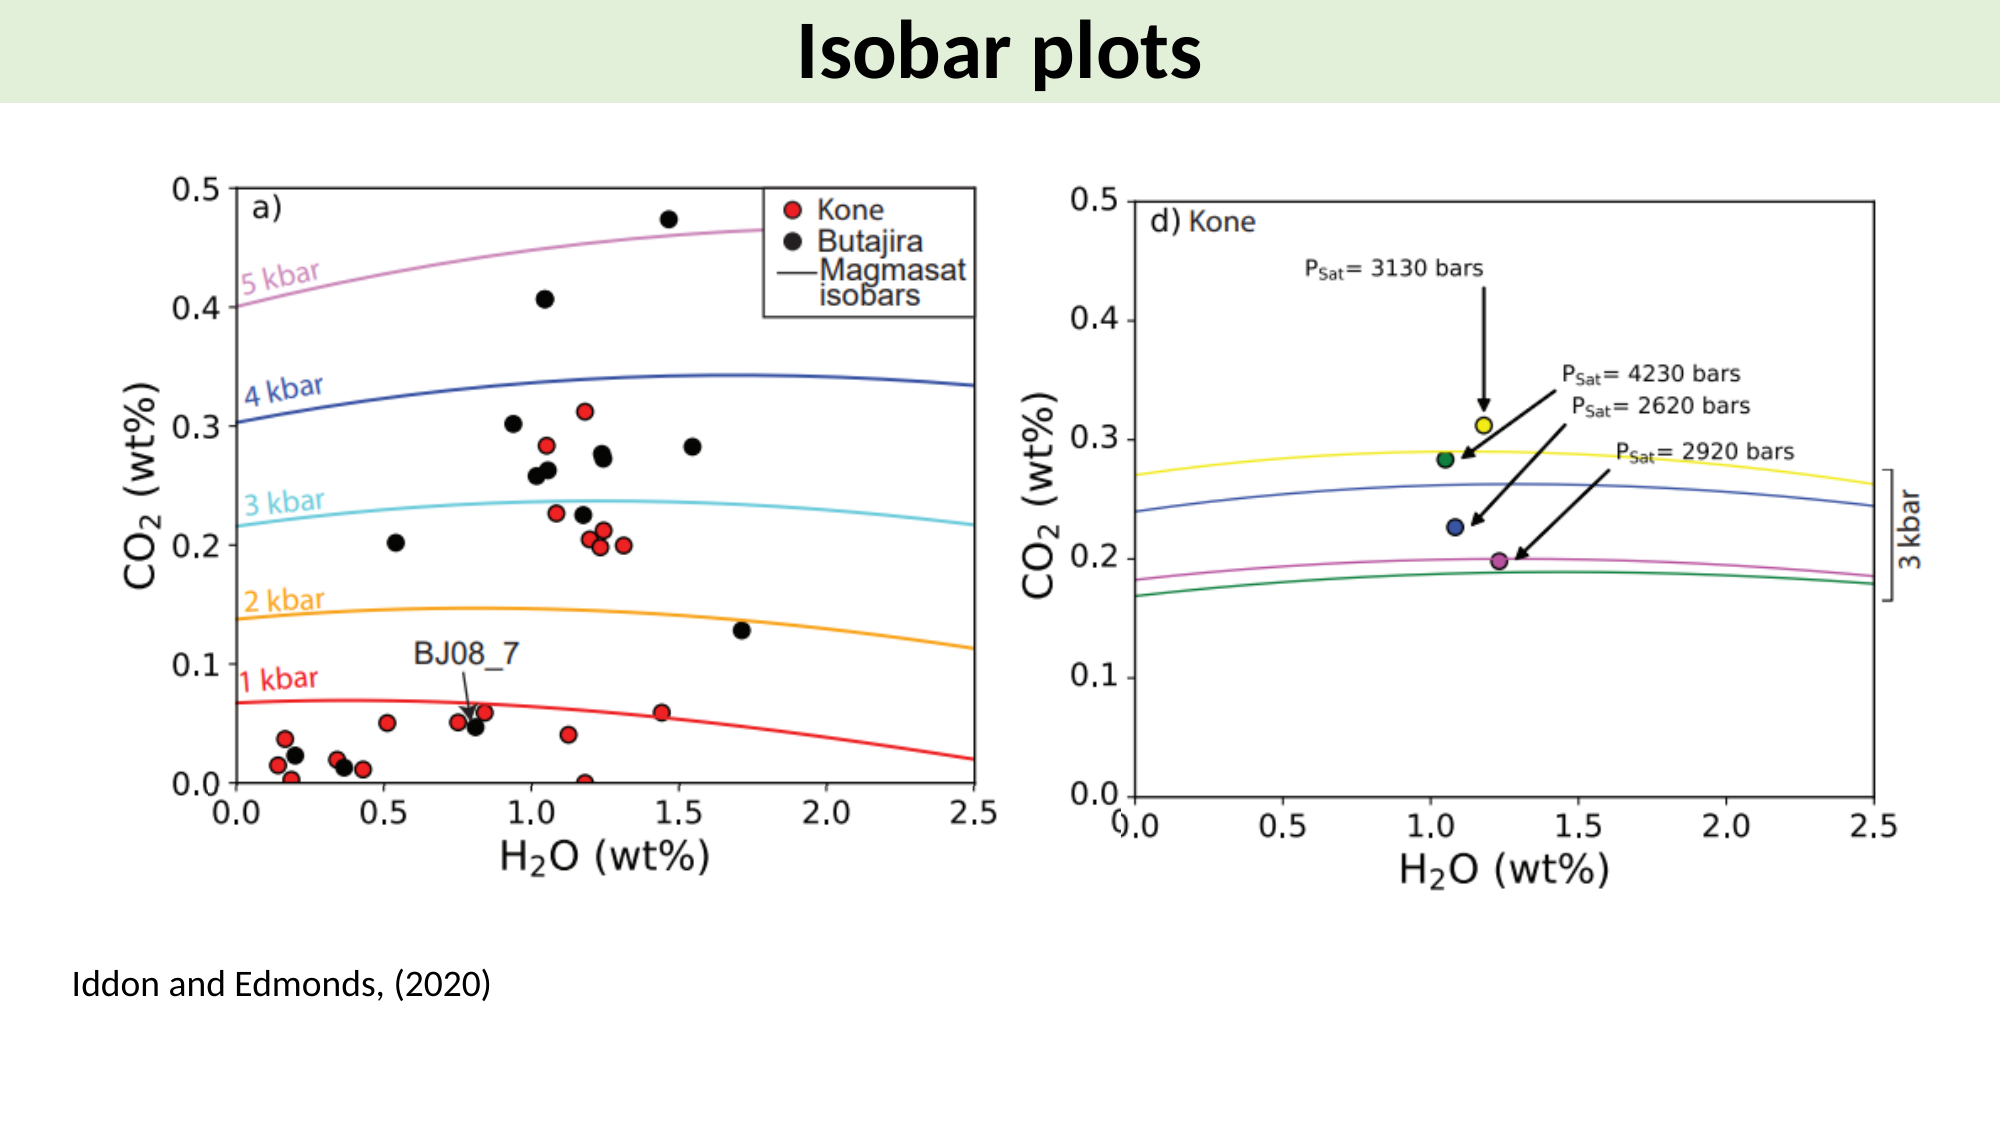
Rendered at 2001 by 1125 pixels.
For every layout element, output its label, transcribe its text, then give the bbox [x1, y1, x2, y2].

picture [1011, 181, 1938, 911]
text_box Iddon and Edmonds, (2020) [56, 951, 648, 1011]
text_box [111, 141, 1000, 891]
text_box Isobar plots [0, 0, 2000, 103]
